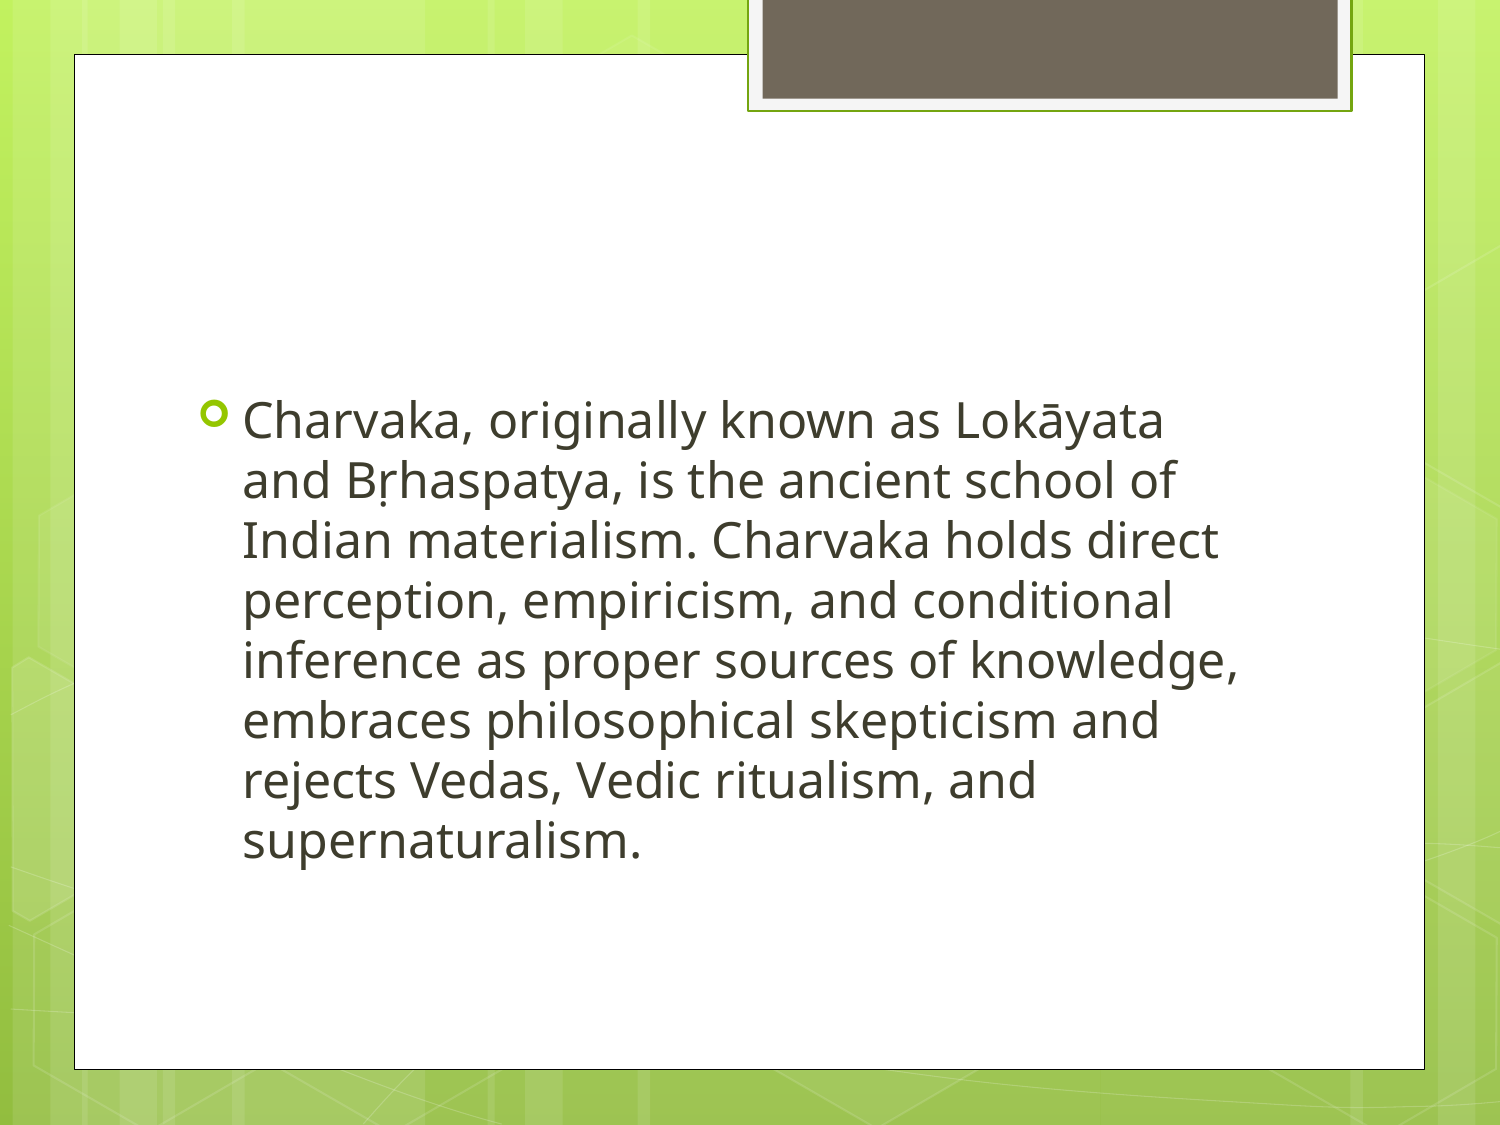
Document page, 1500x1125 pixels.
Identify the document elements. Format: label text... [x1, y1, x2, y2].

list Charvaka, originally known as Lokāyata and Bṛhaspatya, is the ancient school of Indian materialism. Charvaka holds direct perception, empiricism, and conditional inference as proper sources of knowledge, embraces philosophical skepticism and rejects Vedas, Vedic ritualism, and supernaturalism. [171, 381, 1283, 957]
